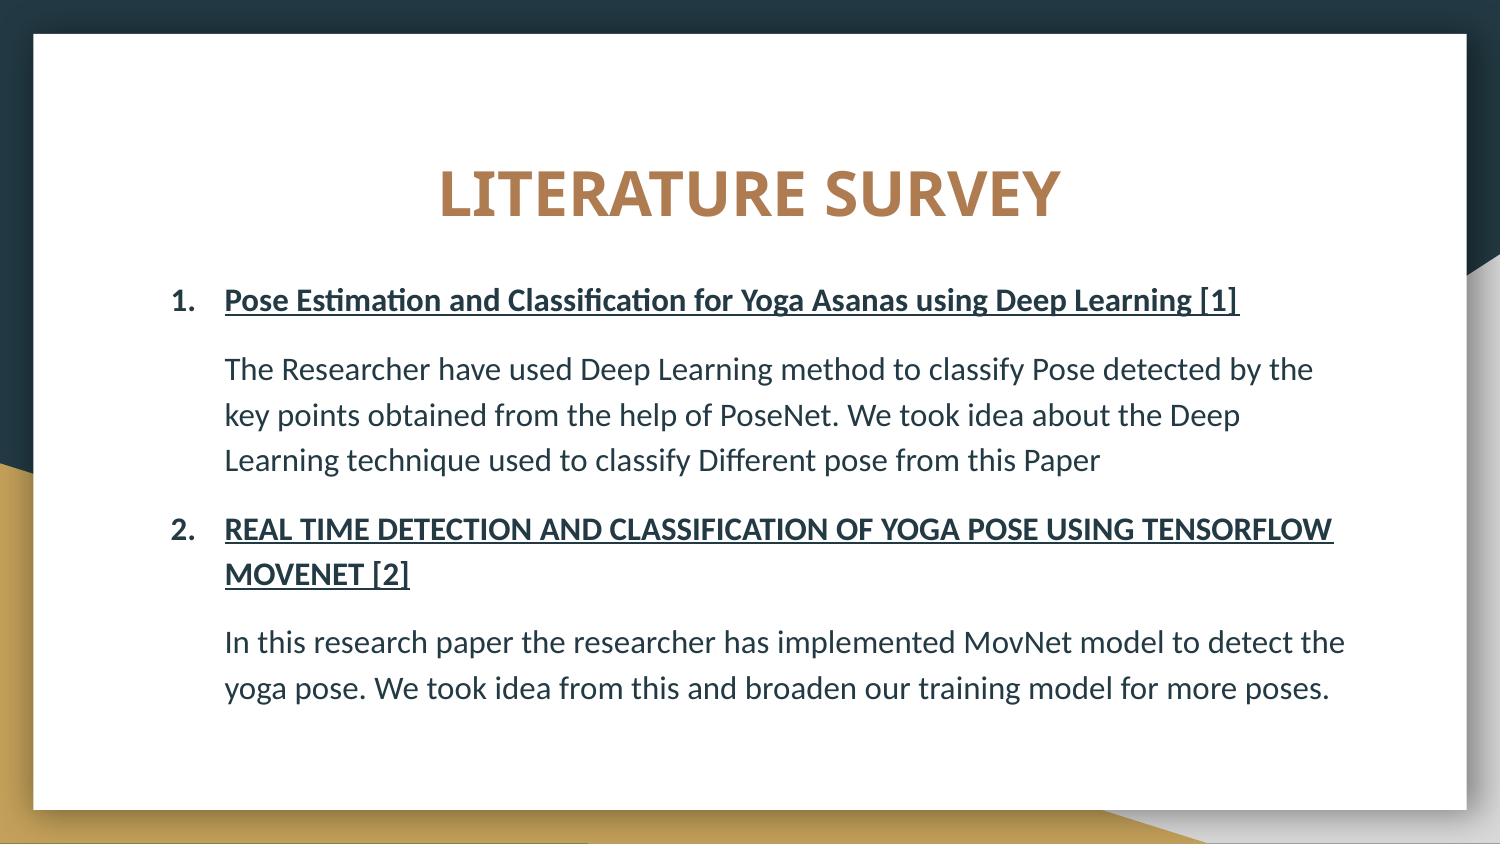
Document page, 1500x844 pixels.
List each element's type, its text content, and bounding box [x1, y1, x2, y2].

title LITERATURE SURVEY [134, 138, 1366, 258]
list Pose Estimation and Classification for Yoga Asanas using Deep Learning [1] The Researcher have used Deep Learning method to classify Pose detected by the key points obtained from the help of PoseNet. We took idea about the Deep Learning technique used to classify Different pose from this Paper REAL TIME DETECTION AND CLASSIFICATION OF YOGA POSE USING TENSORFLOW MOVENET [2] In this research paper the researcher has implemented MovNet model to detect the yoga pose. We took idea from this and broaden our training model for more poses. [134, 258, 1366, 729]
